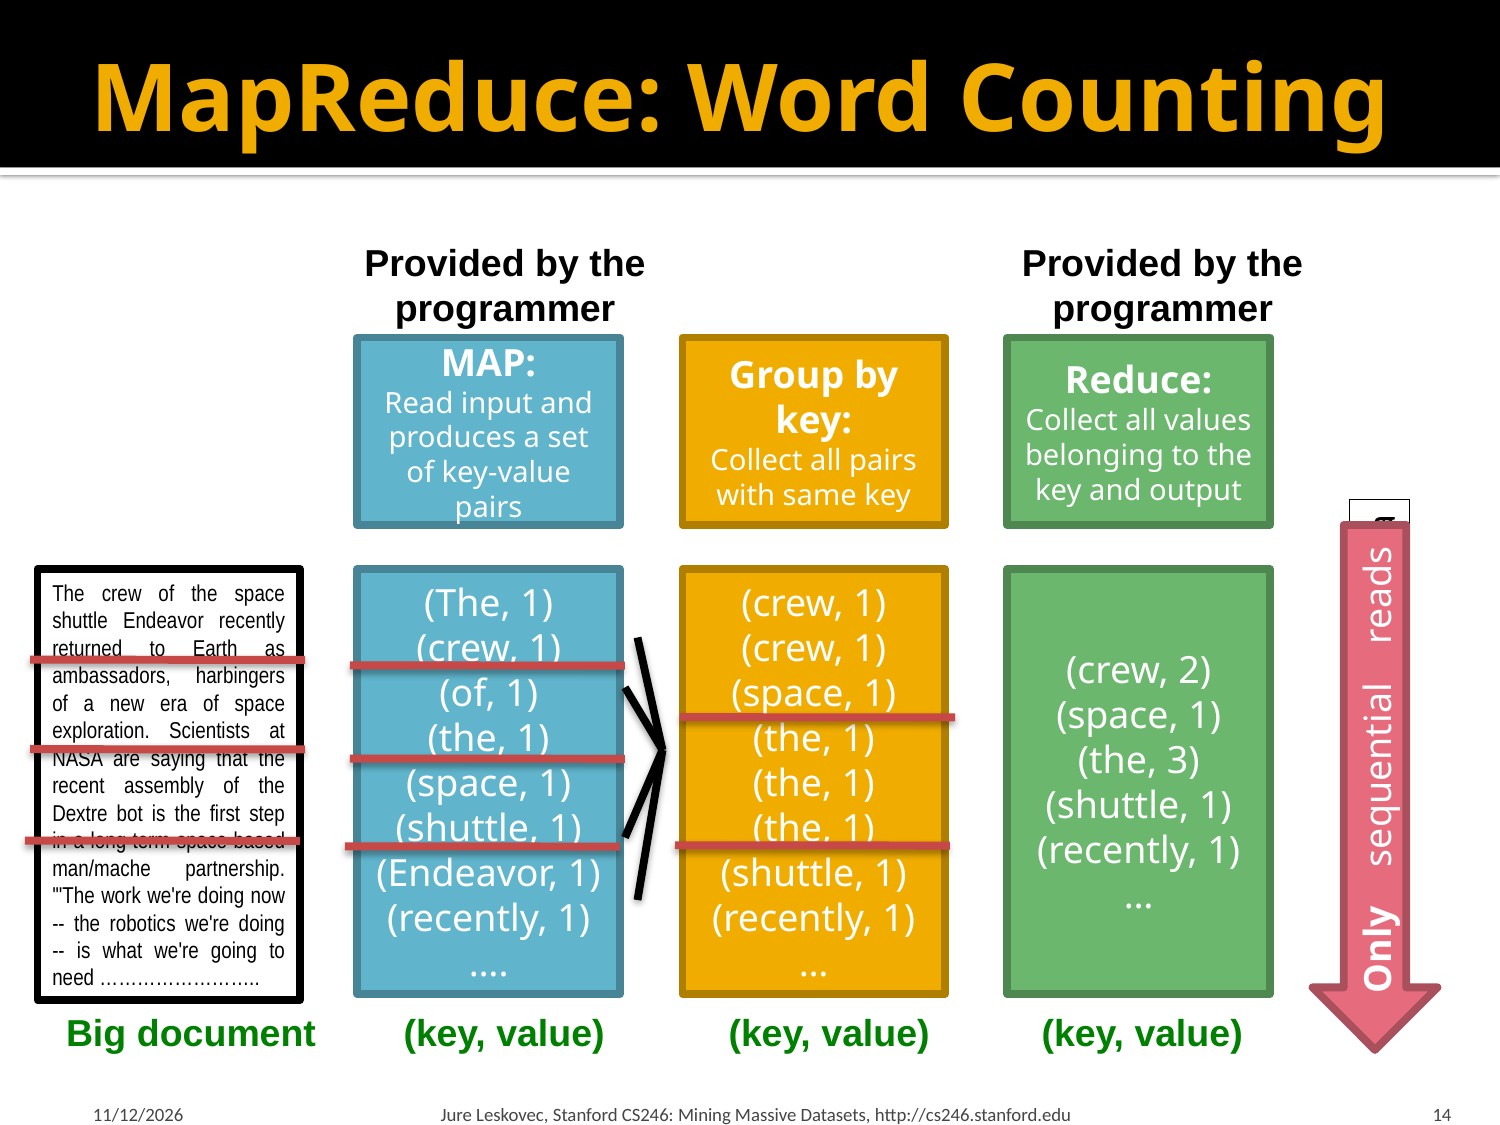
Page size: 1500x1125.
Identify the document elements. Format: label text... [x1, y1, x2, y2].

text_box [24, 659, 306, 841]
title MapReduce: Word Counting [75, 12, 1425, 175]
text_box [1312, 524, 1438, 1050]
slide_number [75, 1080, 425, 1125]
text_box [624, 637, 663, 900]
text_box (crew, 1) (crew, 1) (space, 1) (the, 1) (the, 1) (the, 1) (shuttle, 1) (recently, 1) … [679, 565, 949, 713]
text_box (key, value) [713, 1001, 945, 1062]
text_box Reduce: Collect all values belonging to the key and output [1003, 337, 1274, 529]
text_box MAP: Read input and produces a set of key-value pairs [353, 337, 624, 529]
text_box (crew, 2) (space, 1) (the, 3) (shuttle, 1) (recently, 1) … [1003, 565, 1274, 998]
slide_number 14 [1345, 1080, 1467, 1125]
text_box (key, value) [388, 1001, 620, 1062]
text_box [674, 717, 956, 846]
text_box (The, 1) (crew, 1) (of, 1) (the, 1) (space, 1) (shuttle, 1) (Endeavor, 1) (recently, 1) …. [353, 565, 624, 661]
text_box (The, 1) (crew, 1) (of, 1) (the, 1) (space, 1) (shuttle, 1) (Endeavor, 1) (recently, 1) …. [353, 860, 624, 998]
text_box Provided by the programmer [987, 231, 1338, 337]
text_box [344, 665, 619, 847]
text_box The crew of the space shuttle Endeavor recently returned to Earth as ambassadors, harbingers of a new era of space exploration. Scientists at NASA are saying that the recent assembly of the Dextre bot is the first step in a long-term space-based man/mache partnership. '"The work we're doing now -- the robotics we're doing -- is what we're going to need …………………….. [34, 849, 304, 1004]
footer Jure Leskovec, Stanford CS246: Mining Massive Datasets, http://cs246.stanford.edu [433, 1080, 1337, 1125]
text_box (key, value) [1026, 1001, 1258, 1062]
text_box Big document [51, 1001, 332, 1062]
text_box (crew, 1) (crew, 1) (space, 1) (the, 1) (the, 1) (the, 1) (shuttle, 1) (recently, 1) … [679, 858, 949, 998]
text_box The crew of the space shuttle Endeavor recently returned to Earth as ambassadors, harbingers of a new era of space exploration. Scientists at NASA are saying that the recent assembly of the Dextre bot is the first step in a long-term space-based man/mache partnership. '"The work we're doing now -- the robotics we're doing -- is what we're going to need …………………….. [34, 565, 304, 655]
text_box Group by key: Collect all pairs with same key [679, 334, 949, 529]
text_box Provided by the programmer [330, 231, 681, 337]
